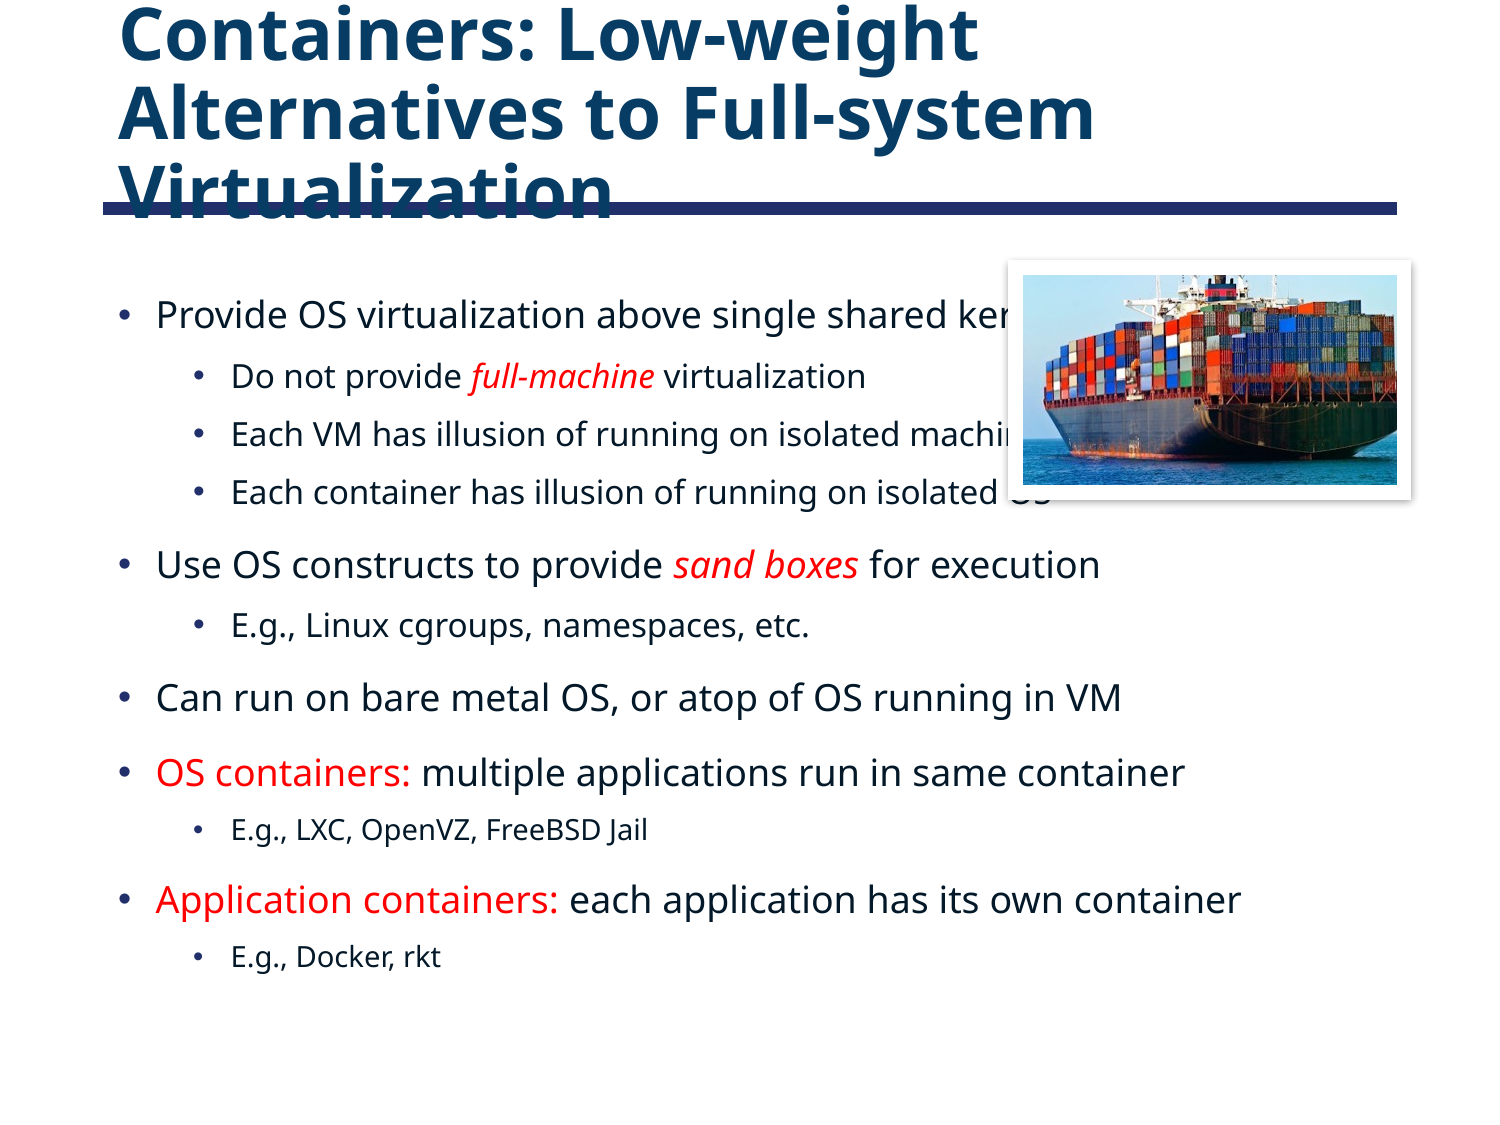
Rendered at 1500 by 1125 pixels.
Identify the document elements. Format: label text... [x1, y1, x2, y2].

picture [1022, 274, 1397, 486]
picture [1331, 472, 1347, 480]
picture [1266, 468, 1271, 476]
list Provide OS virtualization above single shared kernel Do not provide full-machine virtualization Each VM has illusion of running on isolated machine Each container has illusion of running on isolated OS Use OS constructs to provide sand boxes for execution E.g., Linux cgroups, namespaces, etc. Can run on bare metal OS, or atop of OS running in VM OS containers: multiple applications run in same container E.g., LXC, OpenVZ, FreeBSD Jail Application containers: each application has its own container E.g., Docker, rkt [103, 275, 1397, 1091]
title Containers: Low-weight Alternatives to Full-system Virtualization [103, 34, 1397, 197]
